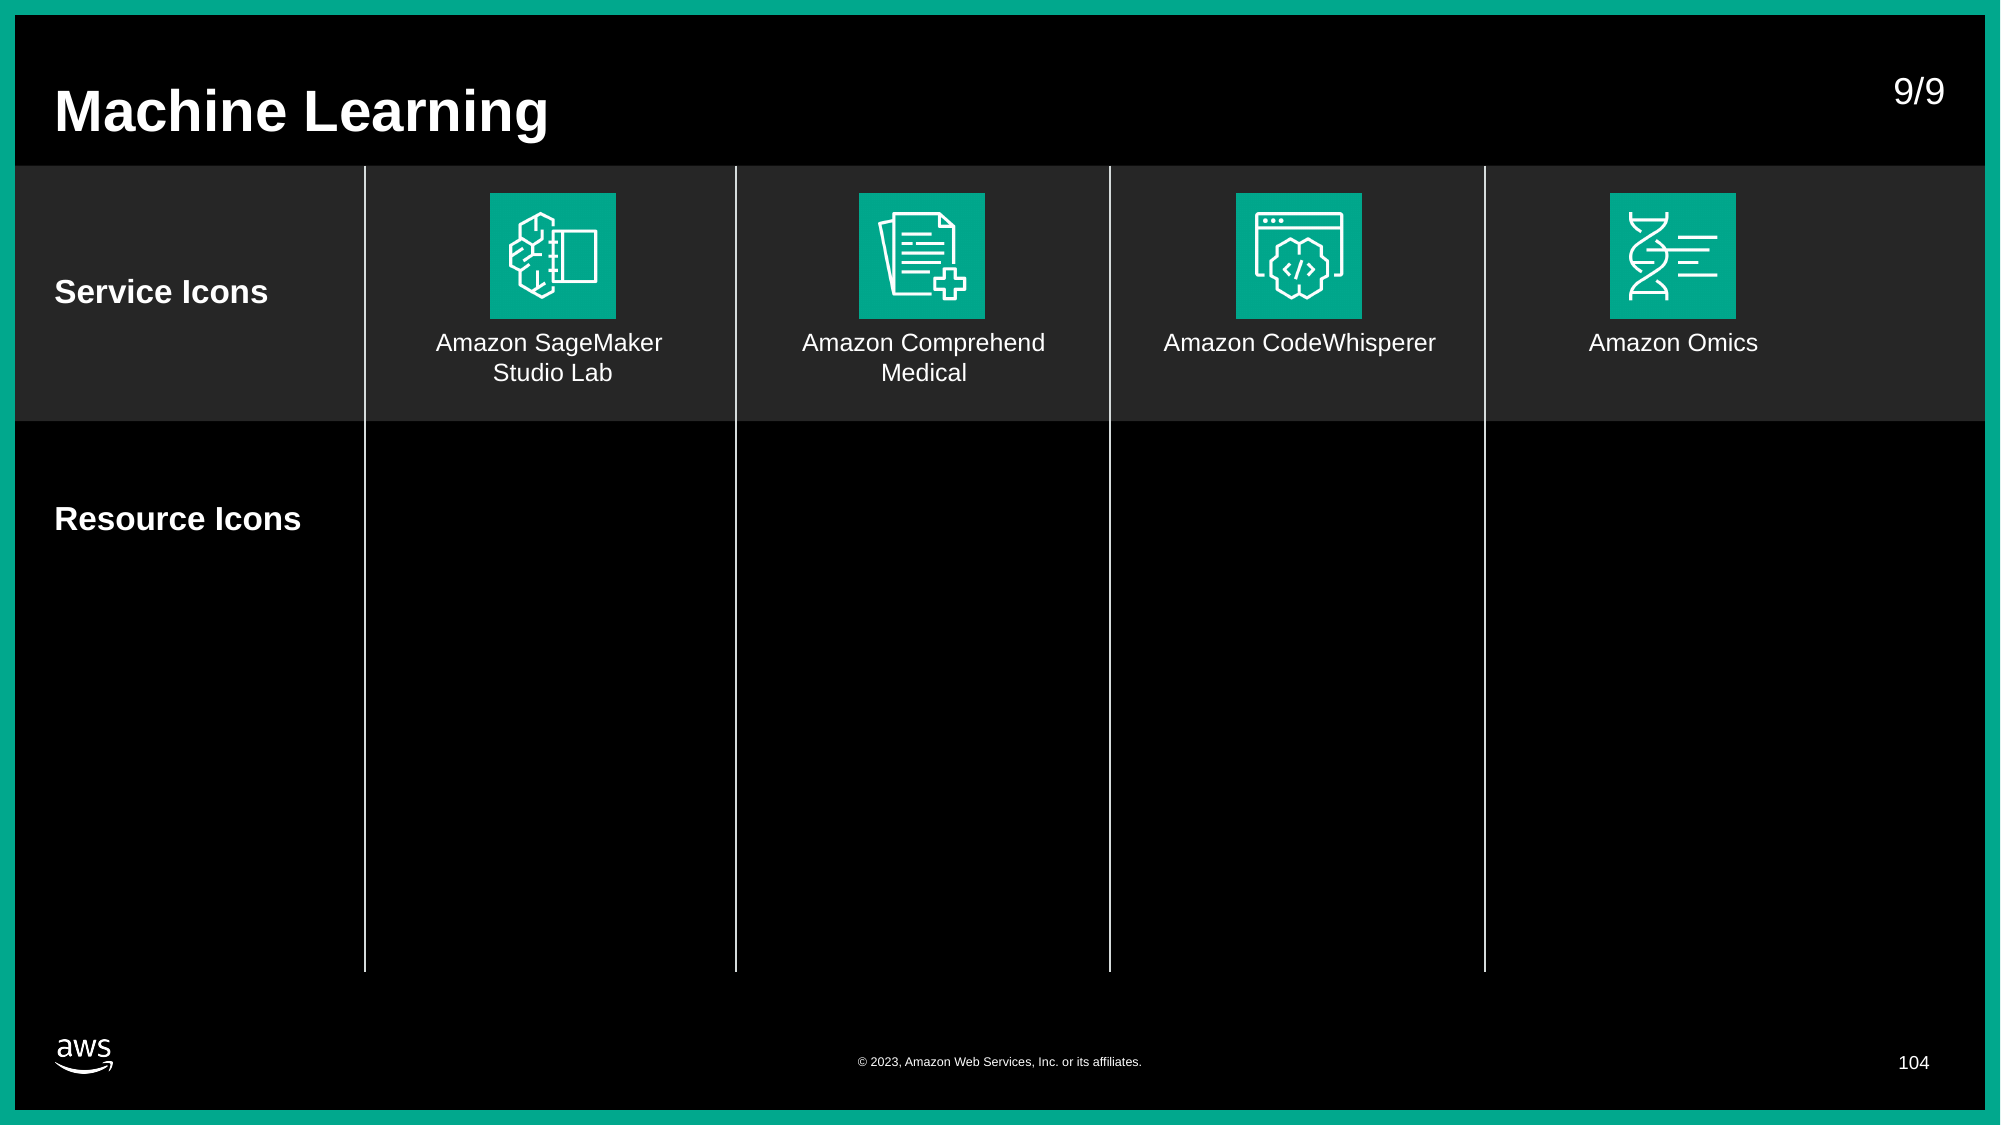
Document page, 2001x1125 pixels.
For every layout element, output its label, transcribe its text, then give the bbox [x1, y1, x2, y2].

slide_number 104 [1494, 1031, 1945, 1092]
title Machine Learning [39, 59, 1457, 166]
text_box Amazon CodeWhisperer [1113, 319, 1484, 364]
picture [1610, 193, 1736, 319]
text_box Amazon SageMaker Studio Lab [369, 319, 735, 394]
picture [490, 193, 616, 319]
picture [859, 193, 985, 319]
picture [1236, 193, 1362, 319]
text_box Amazon Omics [1493, 319, 1855, 364]
text_box Amazon Comprehend Medical [736, 319, 1110, 394]
footer © 2023, Amazon Web Services, Inc. or its affiliates. [662, 1031, 1338, 1092]
picture [55, 1039, 113, 1074]
list 9/9 [1693, 59, 1961, 166]
